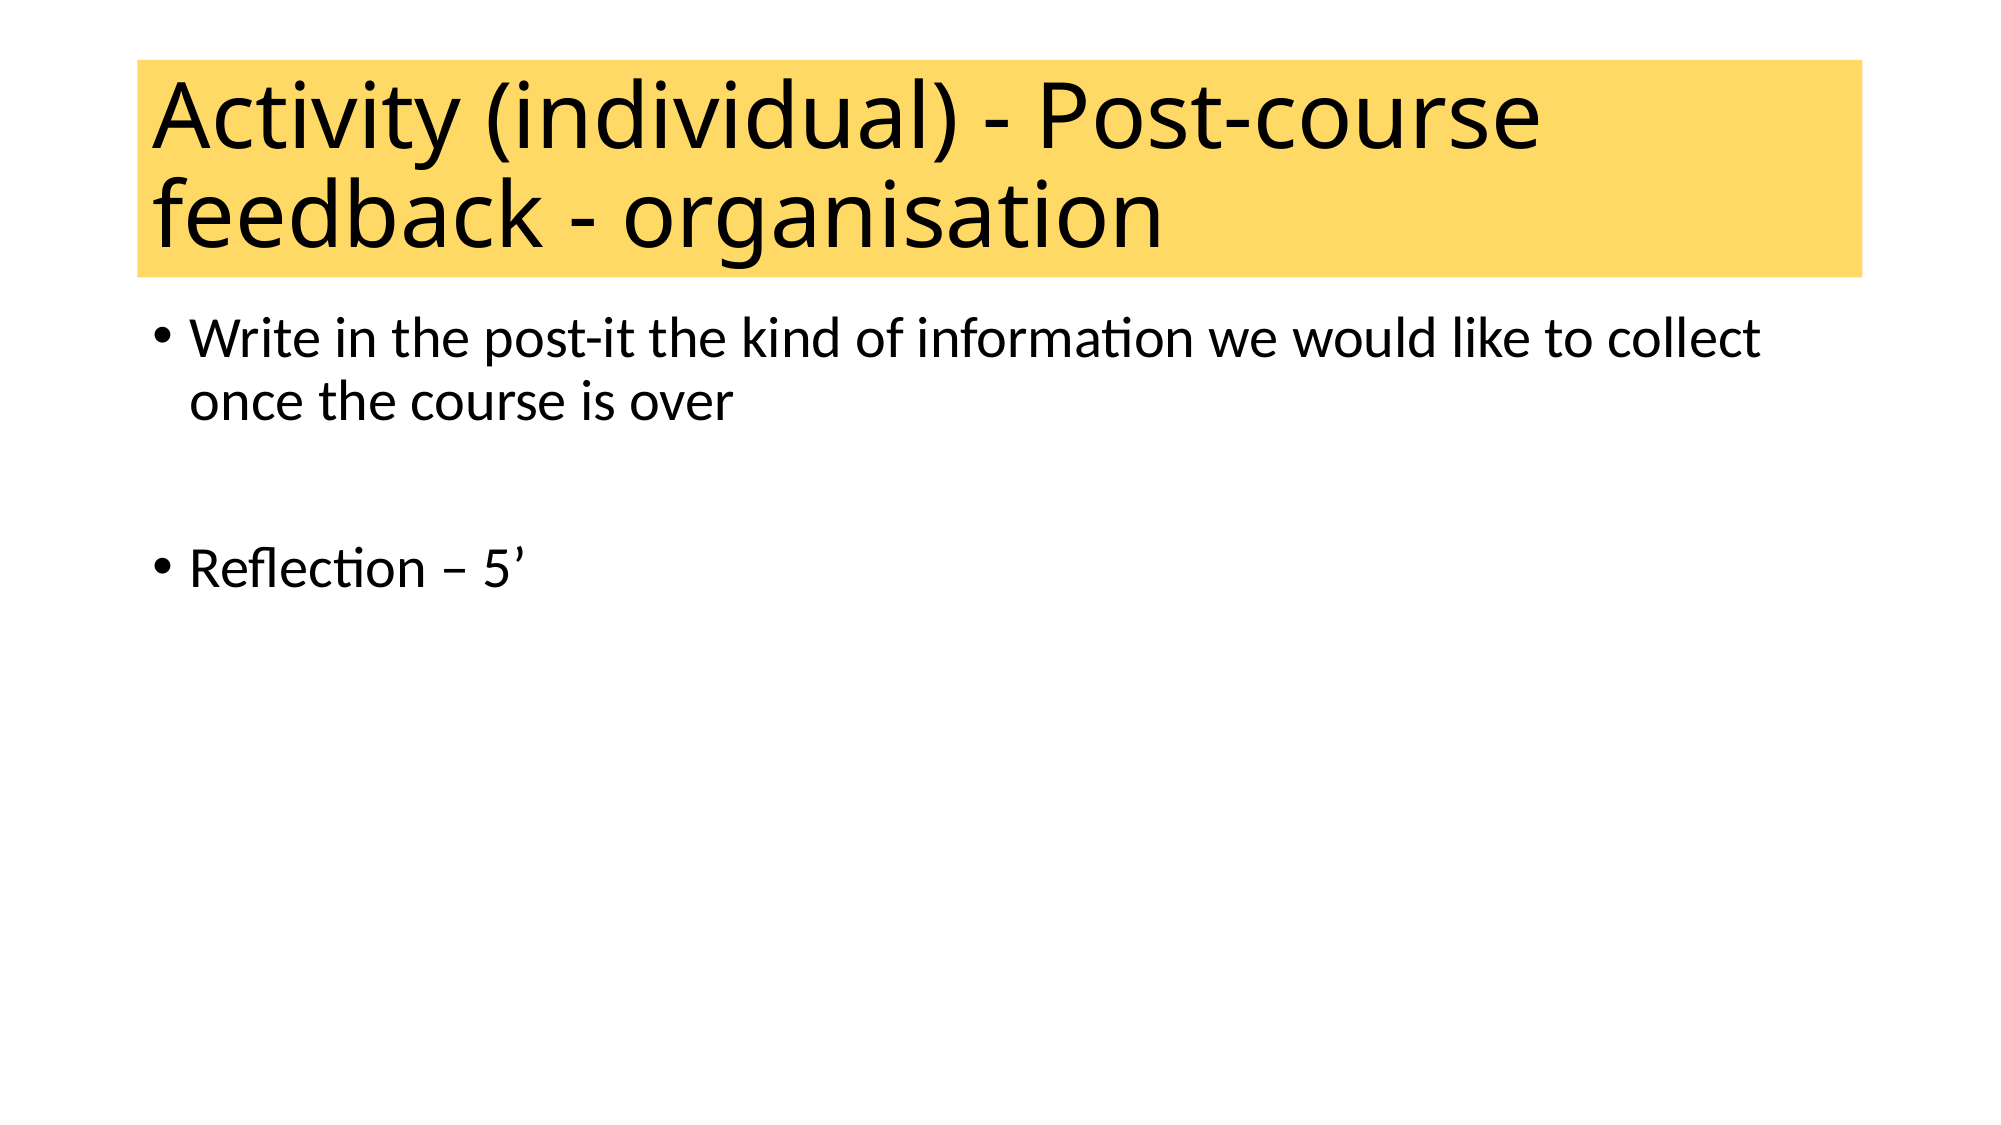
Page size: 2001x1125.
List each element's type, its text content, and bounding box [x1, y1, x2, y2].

title Activity (individual) - Post-course feedback - organisation [137, 59, 1863, 278]
list Write in the post-it the kind of information we would like to collect once the course is over Reflection – 5’ [137, 299, 1863, 1014]
